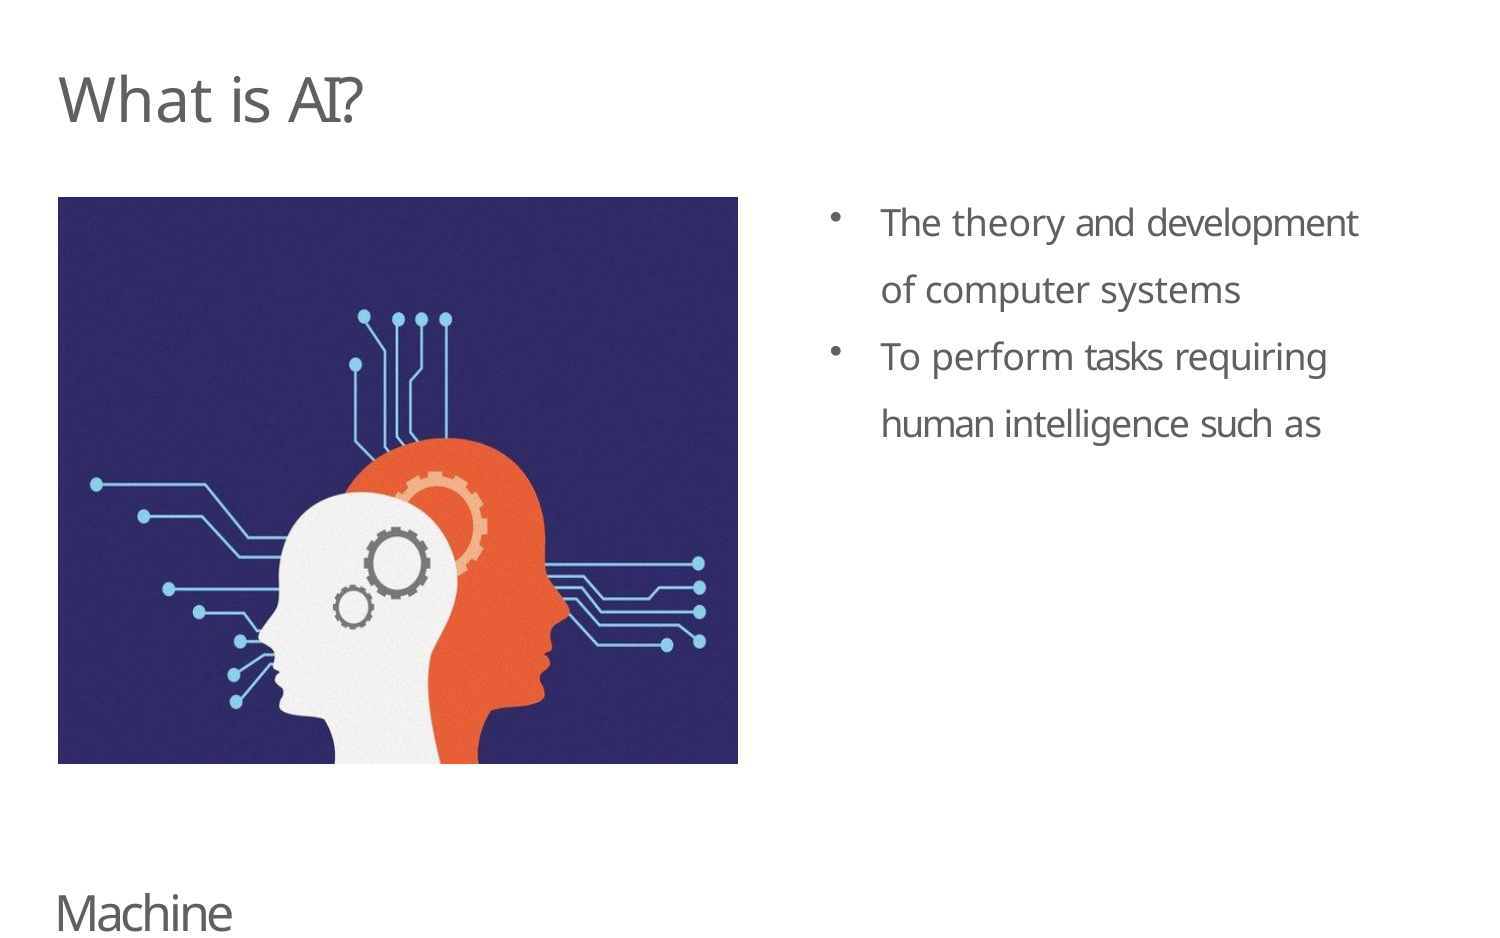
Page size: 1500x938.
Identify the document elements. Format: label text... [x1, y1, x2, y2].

text_box The theory and development of computer systems To perform tasks requiring human intelligence such as [827, 174, 1405, 445]
title What is AI? [56, 58, 1164, 217]
picture [58, 196, 739, 765]
footer Machine Learning [52, 876, 410, 938]
